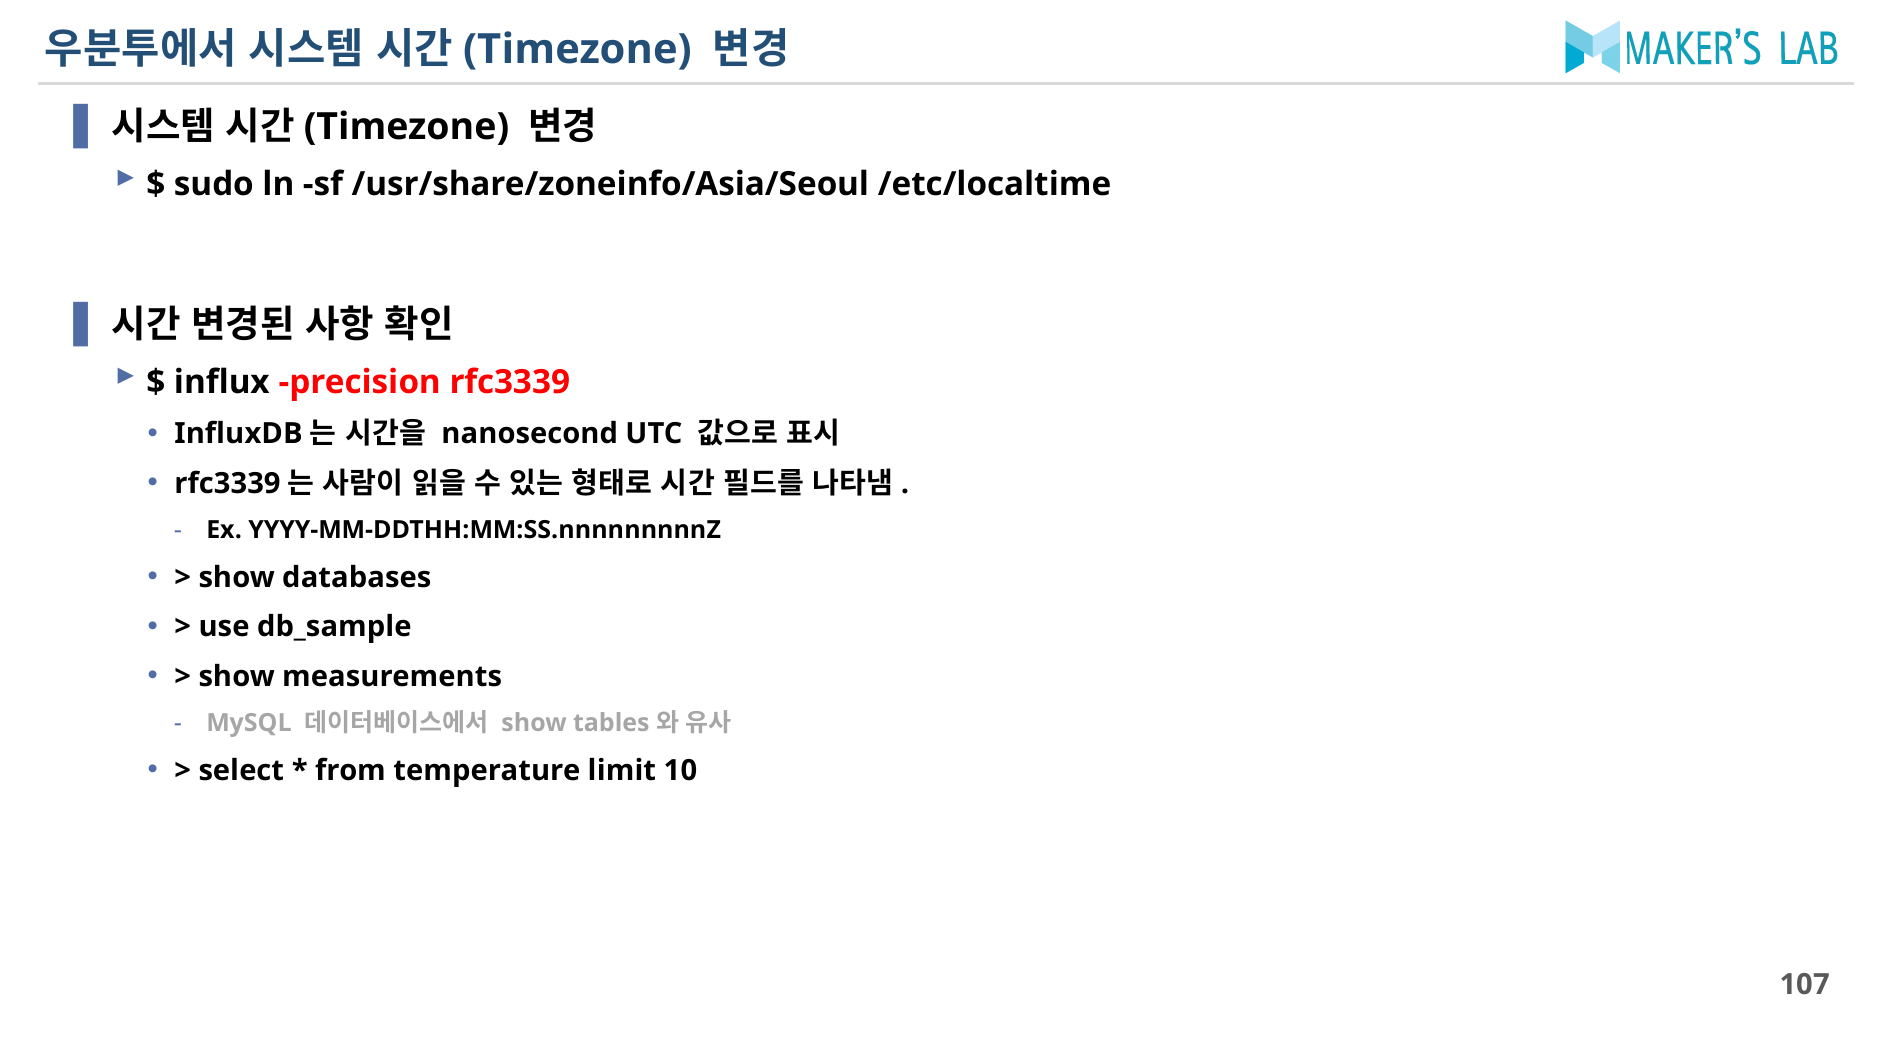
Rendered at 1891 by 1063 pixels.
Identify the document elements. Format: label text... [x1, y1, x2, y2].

picture [1557, 10, 1845, 79]
title 우분투에서 시스템 시간(Timezone) 변경 [29, 13, 1809, 80]
slide_number 107 [1703, 956, 1845, 1014]
list 시스템 시간(Timezone) 변경 $ sudo ln -sf /usr/share/zoneinfo/Asia/Seoul /etc/localtime 시간 변경된 사항 확인 $ influx -precision rfc3339 InfluxDB는 시간을 nanosecond UTC 값으로 표시 rfc3339는 사람이 읽을 수 있는 형태로 시간 필드를 나타냄. Ex. YYYY-MM-DDTHH:MM:SS.nnnnnnnnnZ > show databases > use db_sample > show measurements MySQL 데이터베이스에서 show tables와 유사 > select * from temperature limit 10 [43, 94, 1855, 382]
